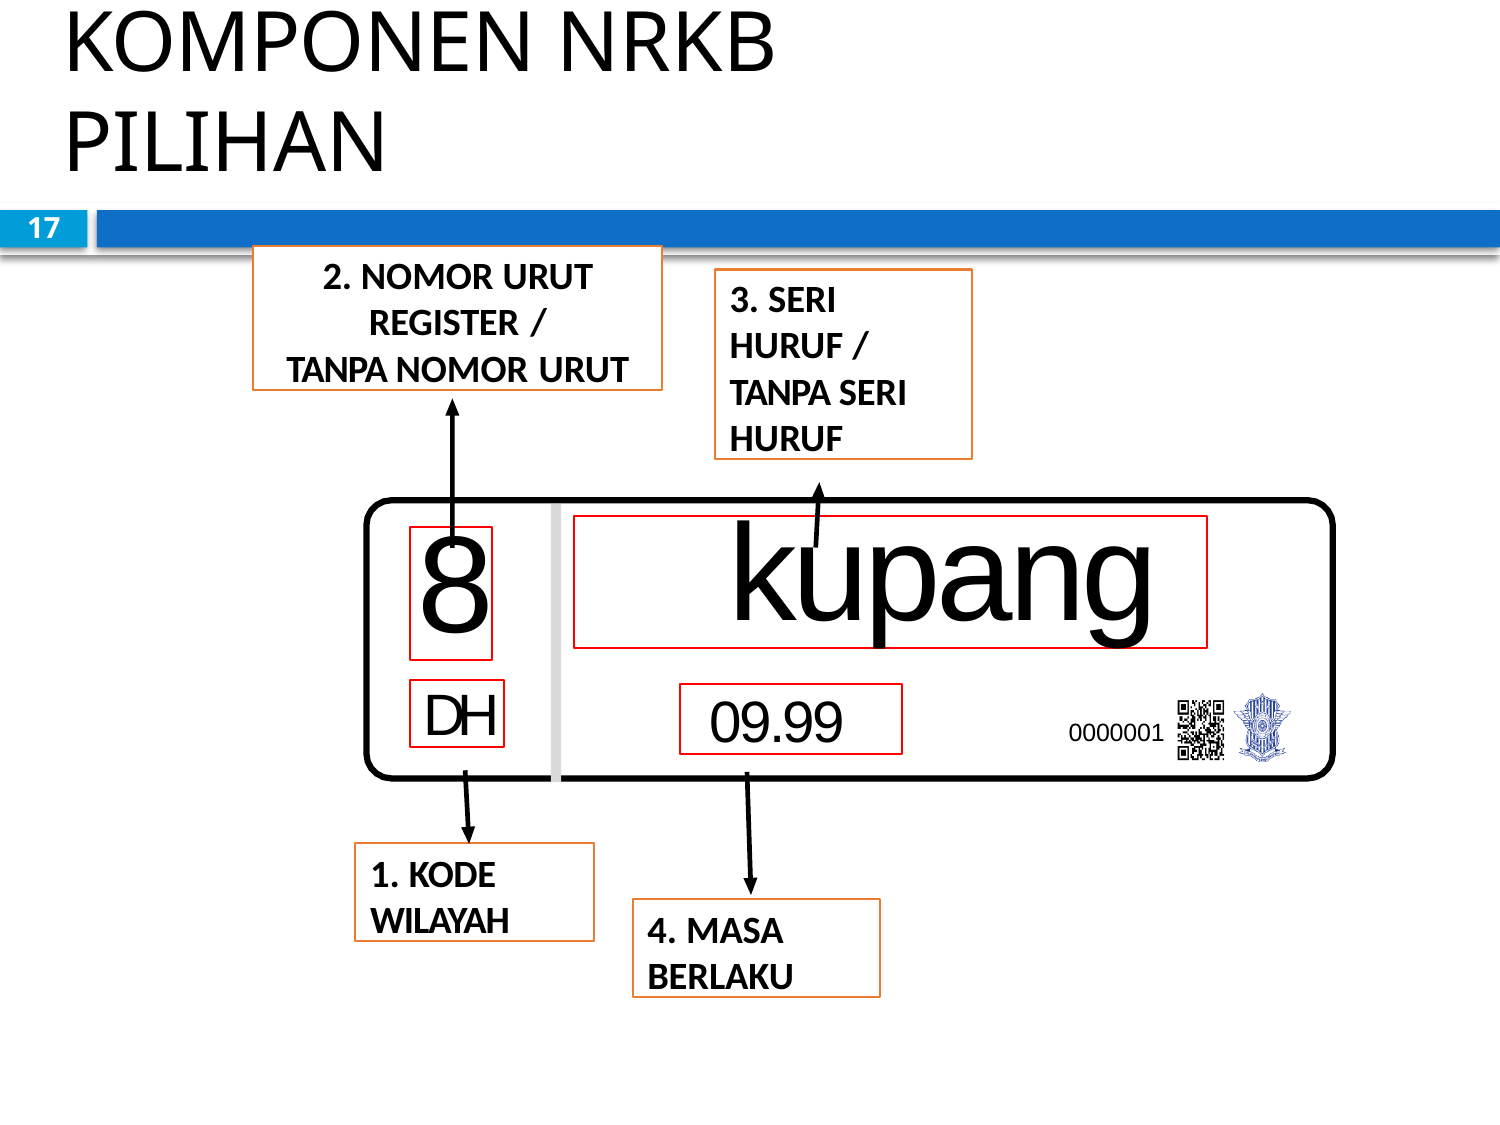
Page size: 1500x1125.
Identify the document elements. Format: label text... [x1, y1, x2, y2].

text_box [743, 792, 758, 895]
title KOMPONEN NRKB PILIHAN [46, 0, 1120, 189]
text_box 3. SERI HURUF / TANPA SERI HURUF [714, 269, 972, 460]
slide_number 17 [0, 208, 88, 249]
text_box [445, 398, 460, 495]
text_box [362, 496, 1337, 782]
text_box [1171, 691, 1291, 769]
text_box 2. NOMOR URUT REGISTER / TANPA NOMOR URUT [253, 245, 663, 391]
text_box [461, 792, 476, 844]
text_box 1. KODE WILAYAH [355, 843, 594, 941]
text_box [813, 482, 824, 495]
text_box 4. MASA BERLAKU [632, 899, 881, 997]
